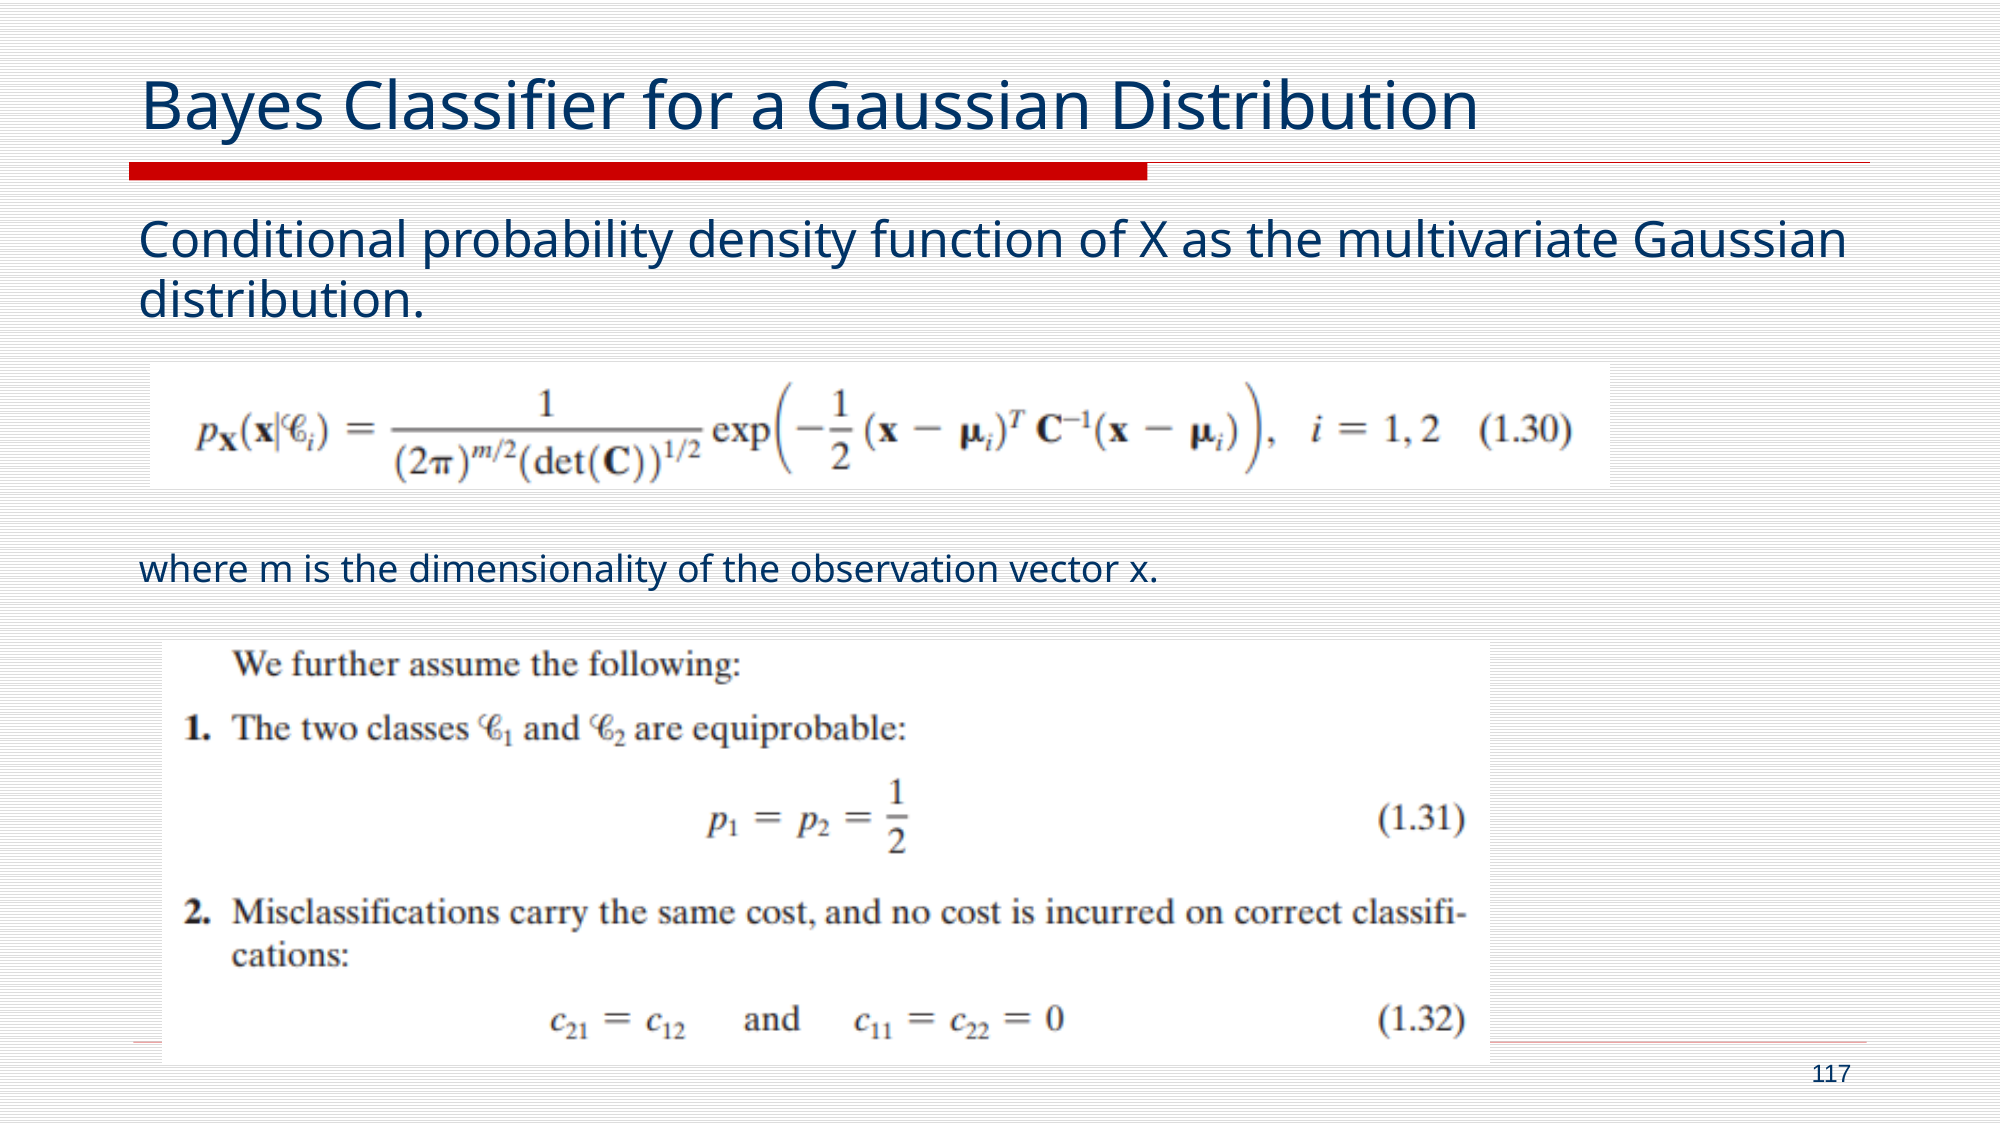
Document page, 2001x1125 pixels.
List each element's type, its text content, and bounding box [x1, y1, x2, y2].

slide_number 117 [1433, 1049, 1867, 1103]
picture [162, 642, 1490, 1063]
title Bayes Classifier for a Gaussian Distribution [125, 24, 1876, 150]
list Conditional probability density function of X as the multivariate Gaussian distribution. where m is the dimensionality of the observation vector x. [123, 200, 1874, 1025]
picture [149, 362, 1610, 488]
